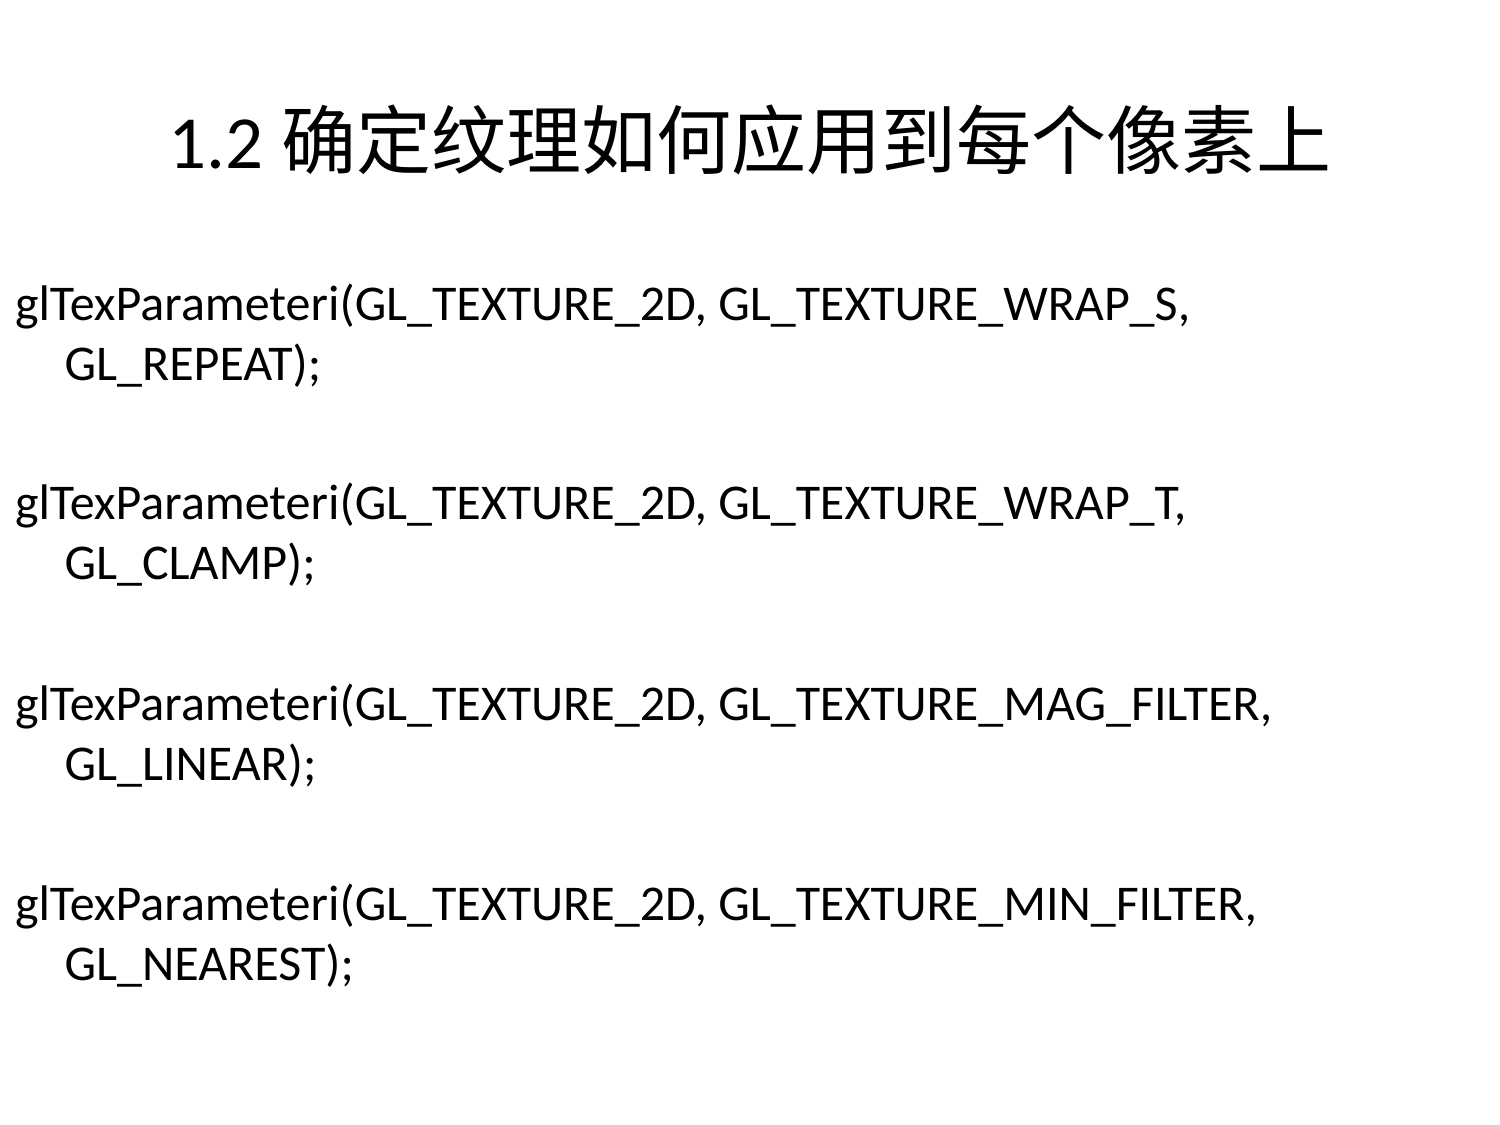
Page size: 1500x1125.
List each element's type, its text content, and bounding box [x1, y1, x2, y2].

list glTexParameteri(GL_TEXTURE_2D, GL_TEXTURE_WRAP_S, GL_REPEAT); glTexParameteri(GL_TEXTURE_2D, GL_TEXTURE_WRAP_T, GL_CLAMP); glTexParameteri(GL_TEXTURE_2D, GL_TEXTURE_MAG_FILTER, GL_LINEAR); glTexParameteri(GL_TEXTURE_2D, GL_TEXTURE_MIN_FILTER, GL_NEAREST); [0, 262, 1438, 1005]
title 1.2确定纹理如何应用到每个像素上 [75, 45, 1425, 233]
